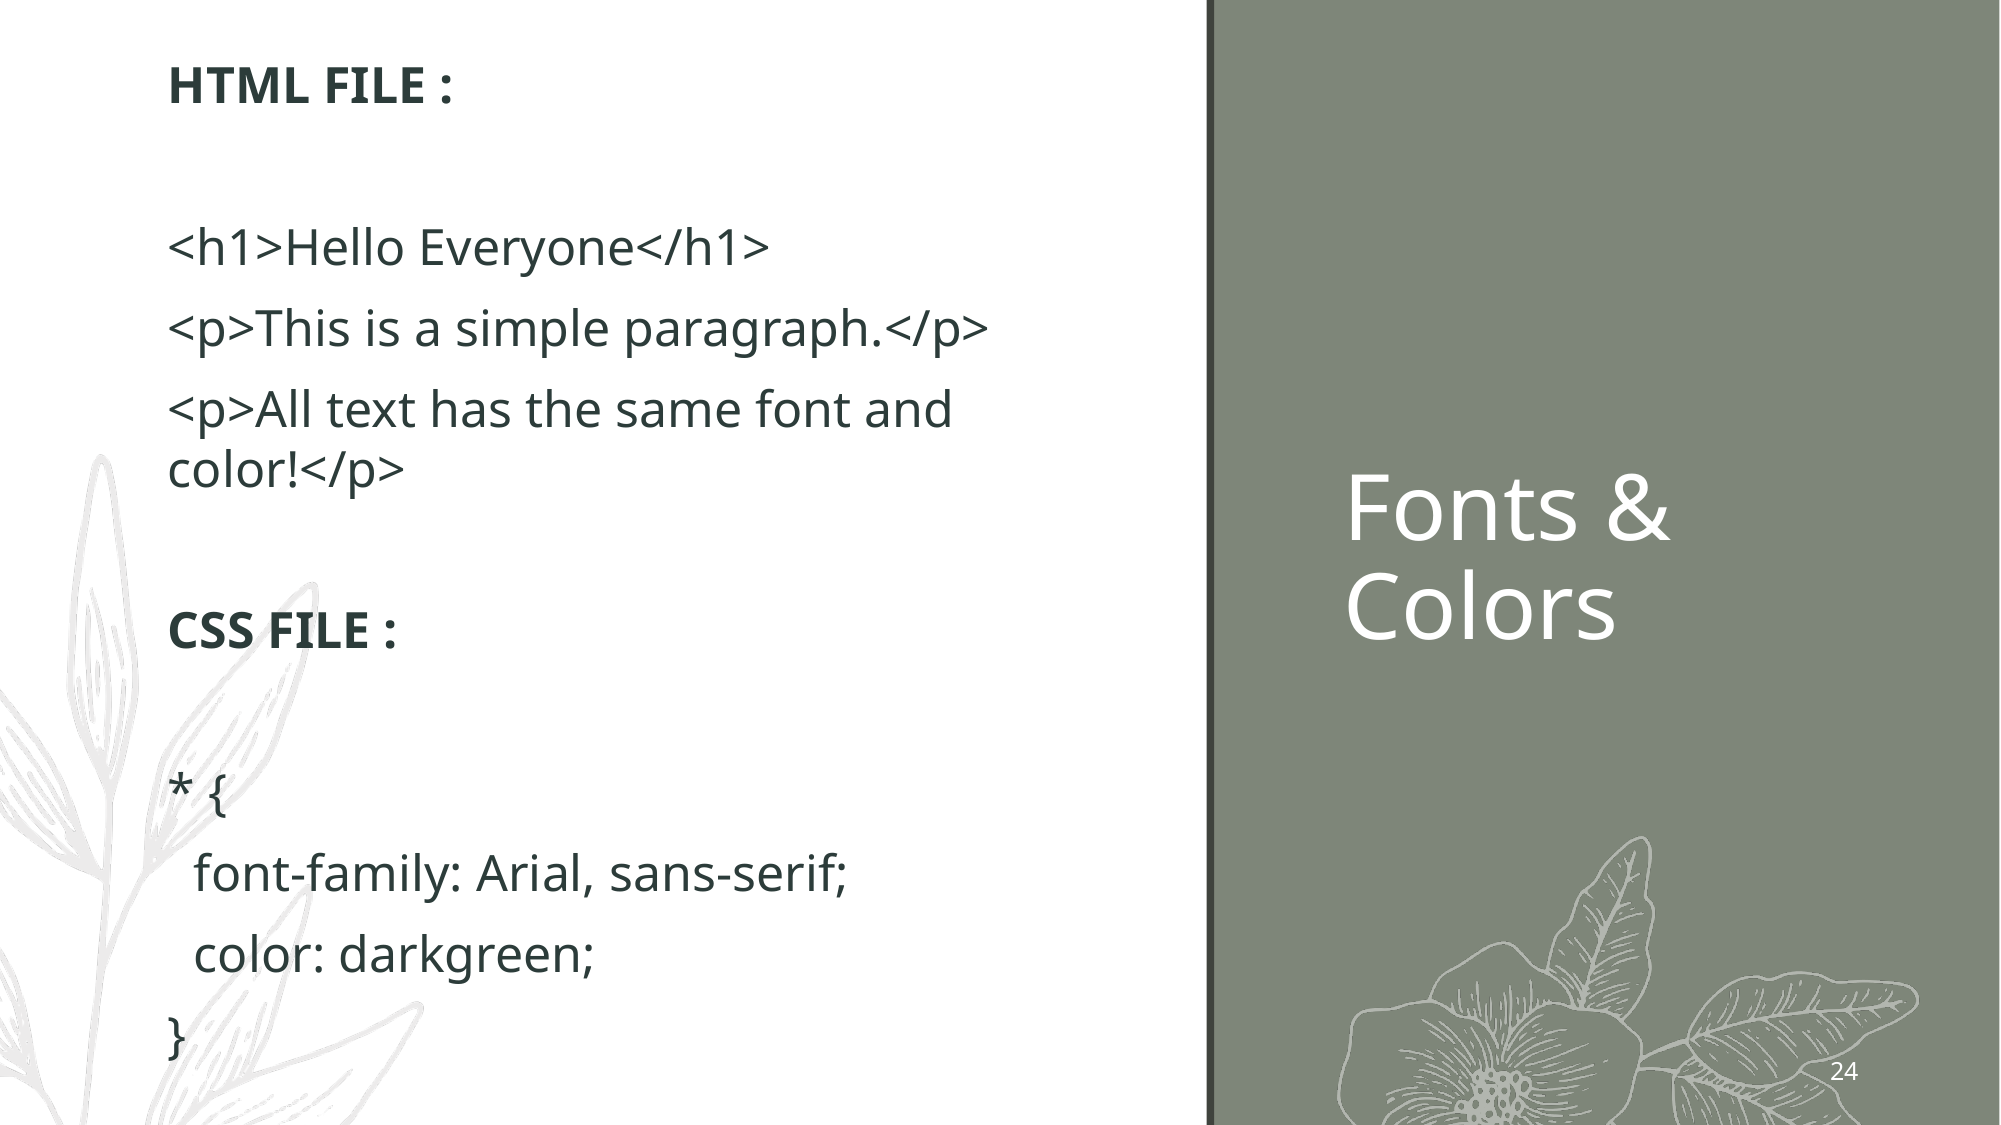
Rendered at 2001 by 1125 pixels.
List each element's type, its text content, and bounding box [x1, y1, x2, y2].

list HTML FILE : <h1>Hello Everyone</h1> <p>This is a simple paragraph.</p> <p>All text has the same font and color!</p> CSS FILE : * { font-family: Arial, sans-serif; color: darkgreen; } [153, 46, 1019, 1125]
slide_number 24 [1744, 1042, 1874, 1103]
picture [0, 411, 153, 1125]
title Fonts & Colors [1328, 231, 1886, 890]
picture [1312, 811, 1944, 1125]
